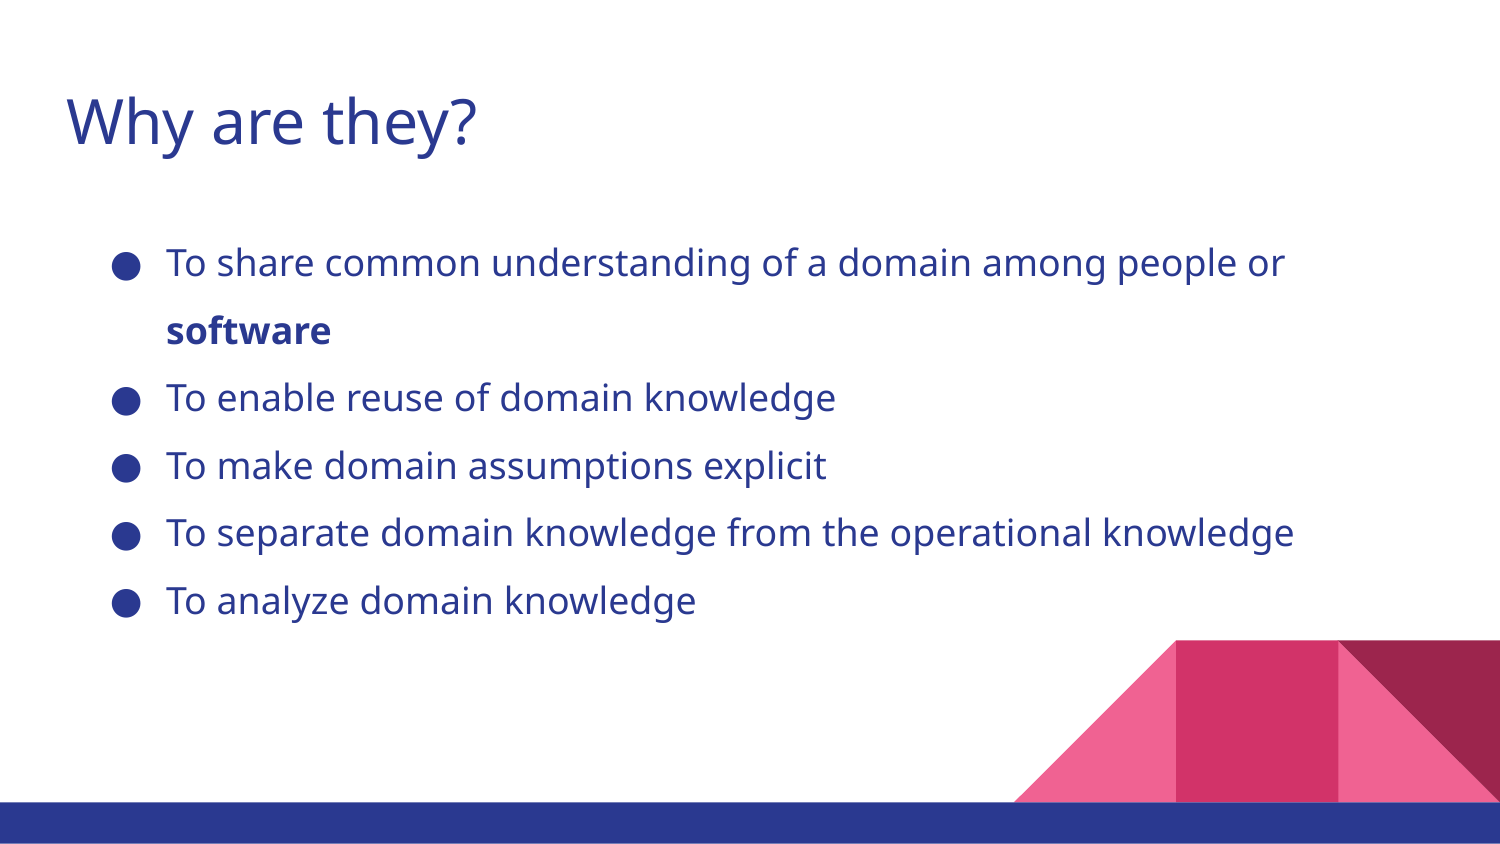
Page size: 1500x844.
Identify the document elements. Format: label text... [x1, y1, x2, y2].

list To share common understanding of a domain among people or software To enable reuse of domain knowledge To make domain assumptions explicit To separate domain knowledge from the operational knowledge To analyze domain knowledge [76, 201, 1474, 750]
title Why are they? [51, 67, 1449, 167]
